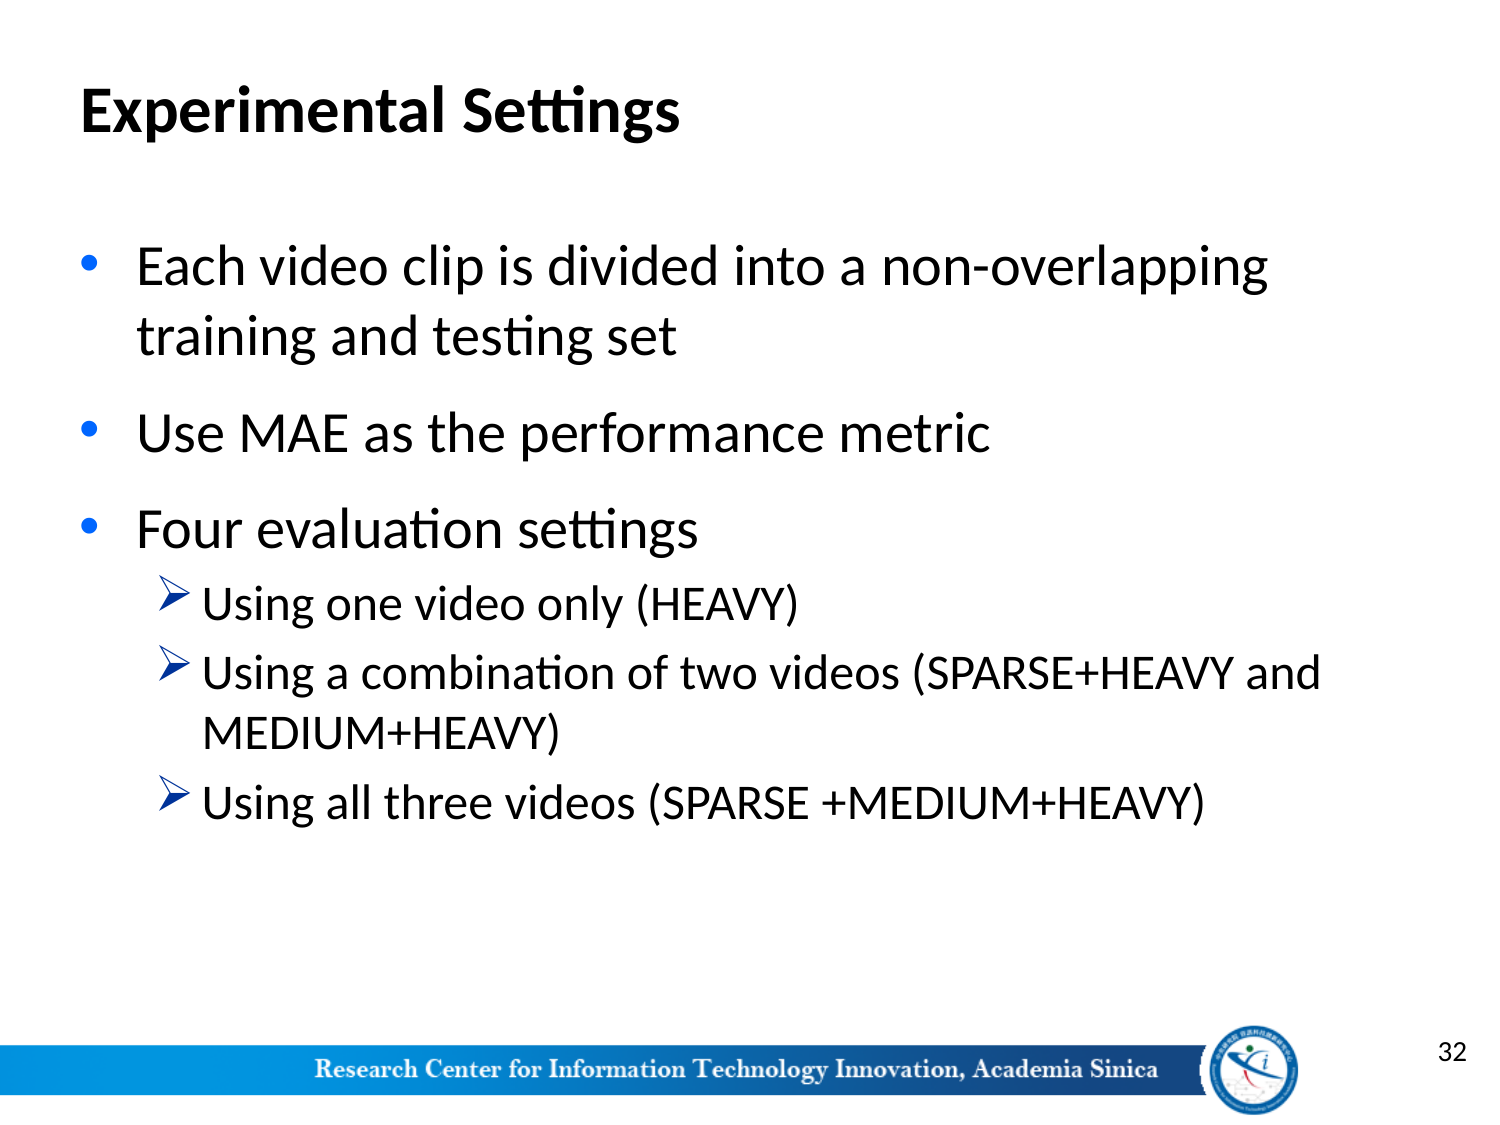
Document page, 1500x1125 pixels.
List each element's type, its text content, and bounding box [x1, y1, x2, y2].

title Experimental Settings [64, 30, 1436, 182]
list Each video clip is divided into a non-overlapping training and testing set Use MAE as the performance metric Four evaluation settings Using one video only (HEAVY) Using a combination of two videos (SPARSE+HEAVY and MEDIUM+HEAVY) Using all three videos (SPARSE +MEDIUM+HEAVY) [64, 219, 1436, 981]
picture [0, 1020, 1329, 1125]
slide_number 32 [1340, 1024, 1483, 1103]
